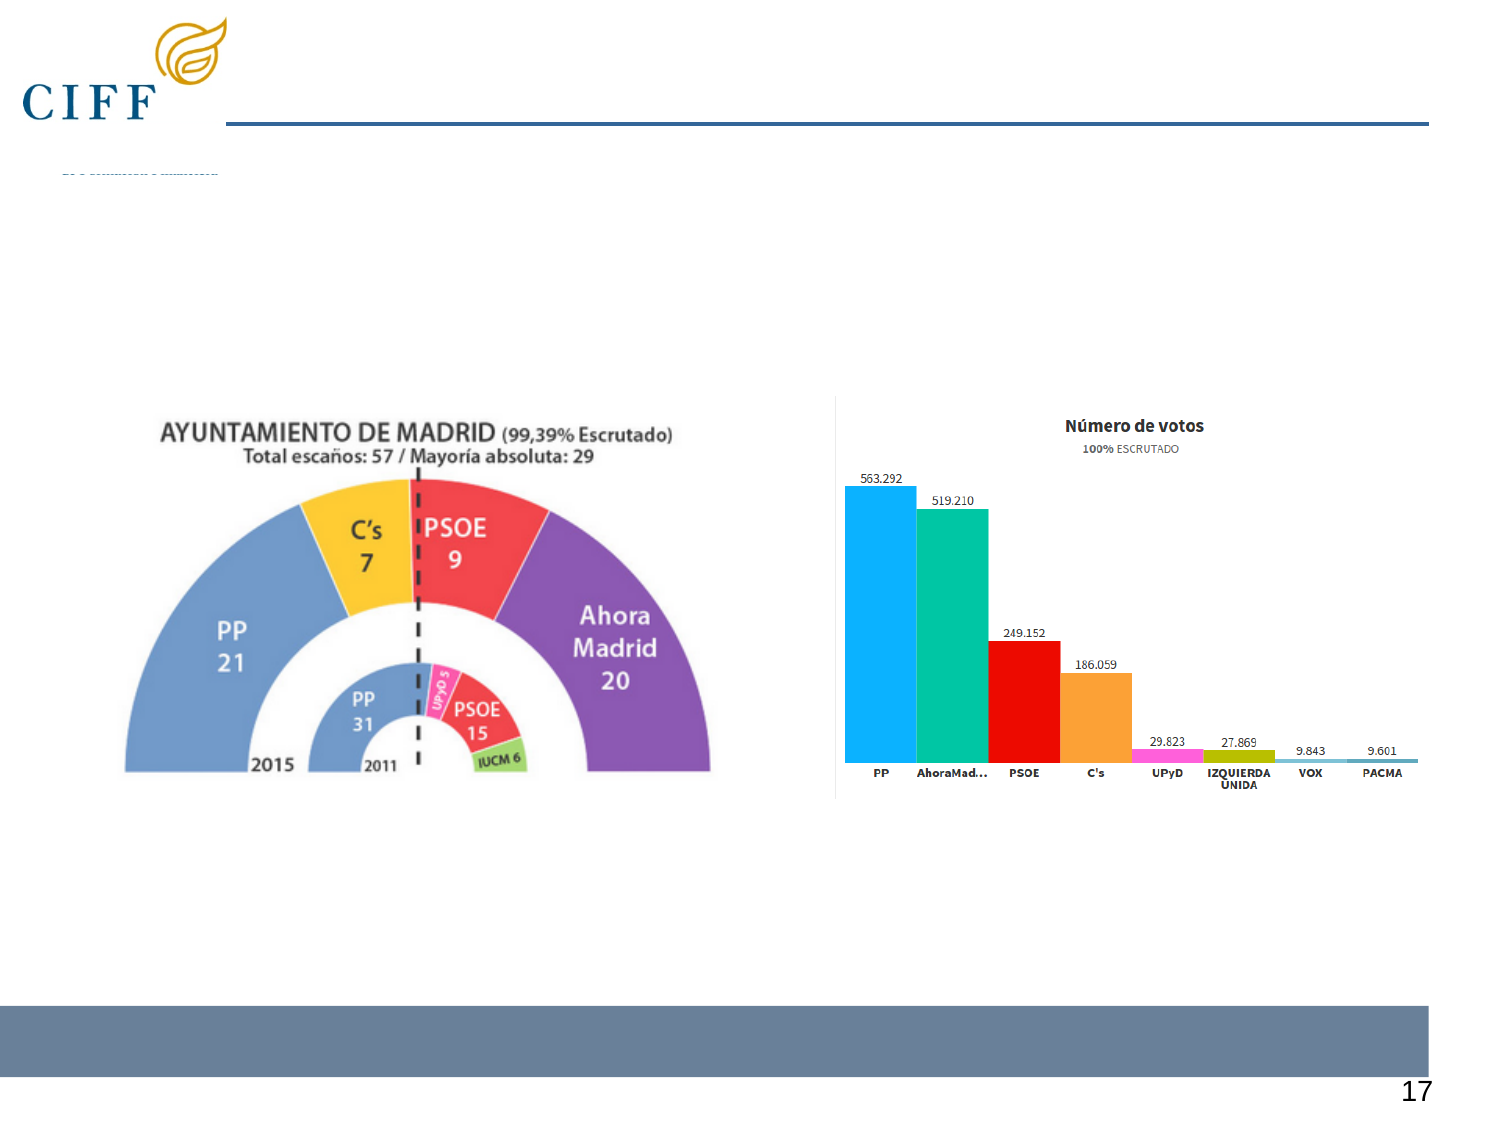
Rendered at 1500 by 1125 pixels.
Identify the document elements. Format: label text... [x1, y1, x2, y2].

picture [23, 16, 227, 124]
picture [26, 397, 787, 798]
picture [818, 396, 1425, 799]
slide_number ‹#› [1385, 1064, 1493, 1121]
